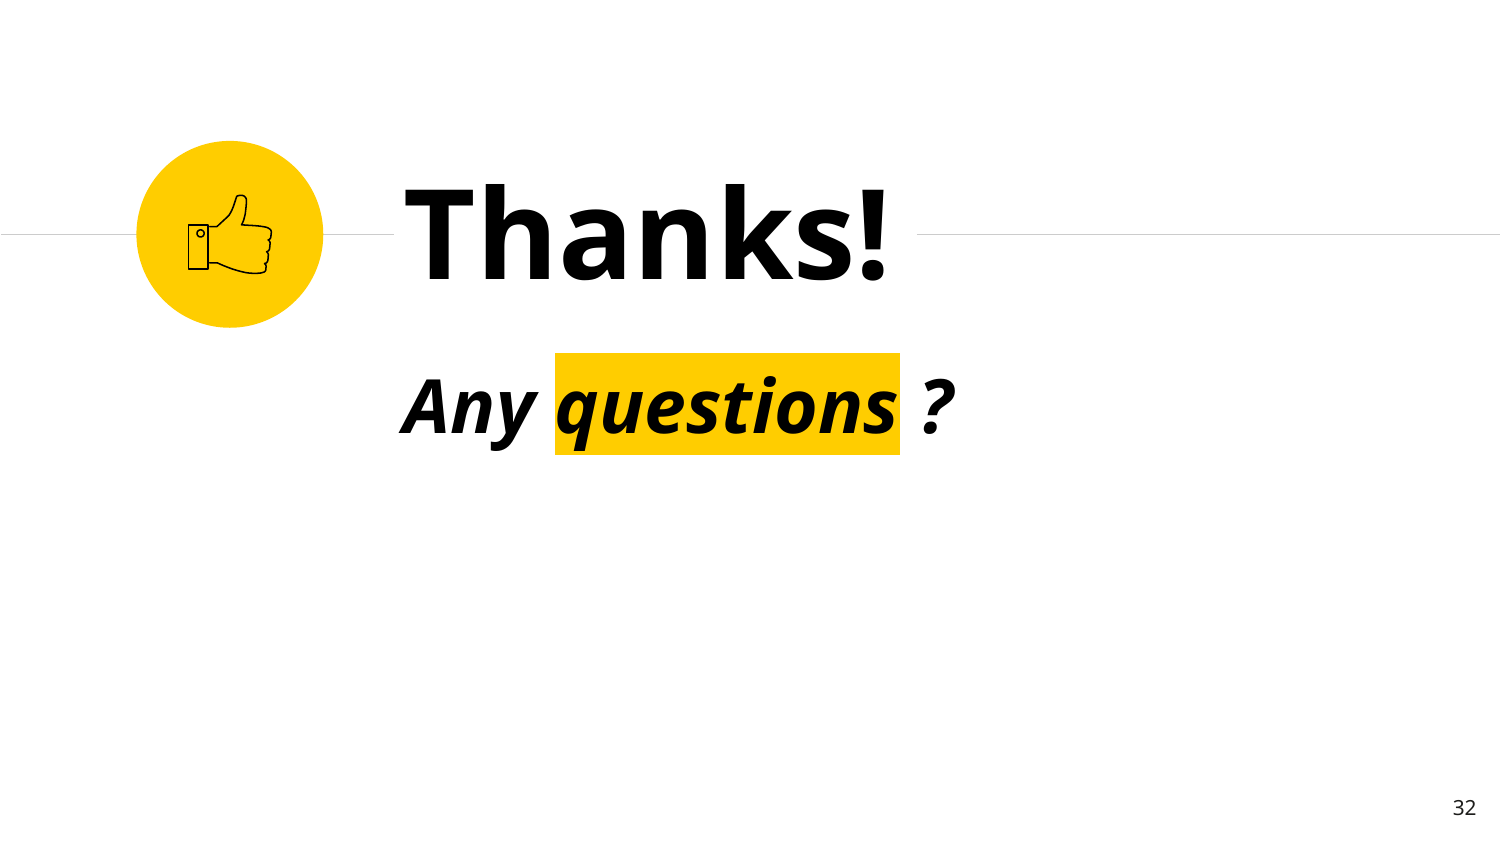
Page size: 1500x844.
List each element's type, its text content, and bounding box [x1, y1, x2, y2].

title Thanks! [389, 133, 1195, 325]
subtitle Any questions ? [389, 343, 1213, 704]
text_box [188, 195, 272, 274]
text_box [136, 140, 324, 233]
slide_number 32 [1401, 779, 1492, 844]
text_box [136, 243, 323, 328]
